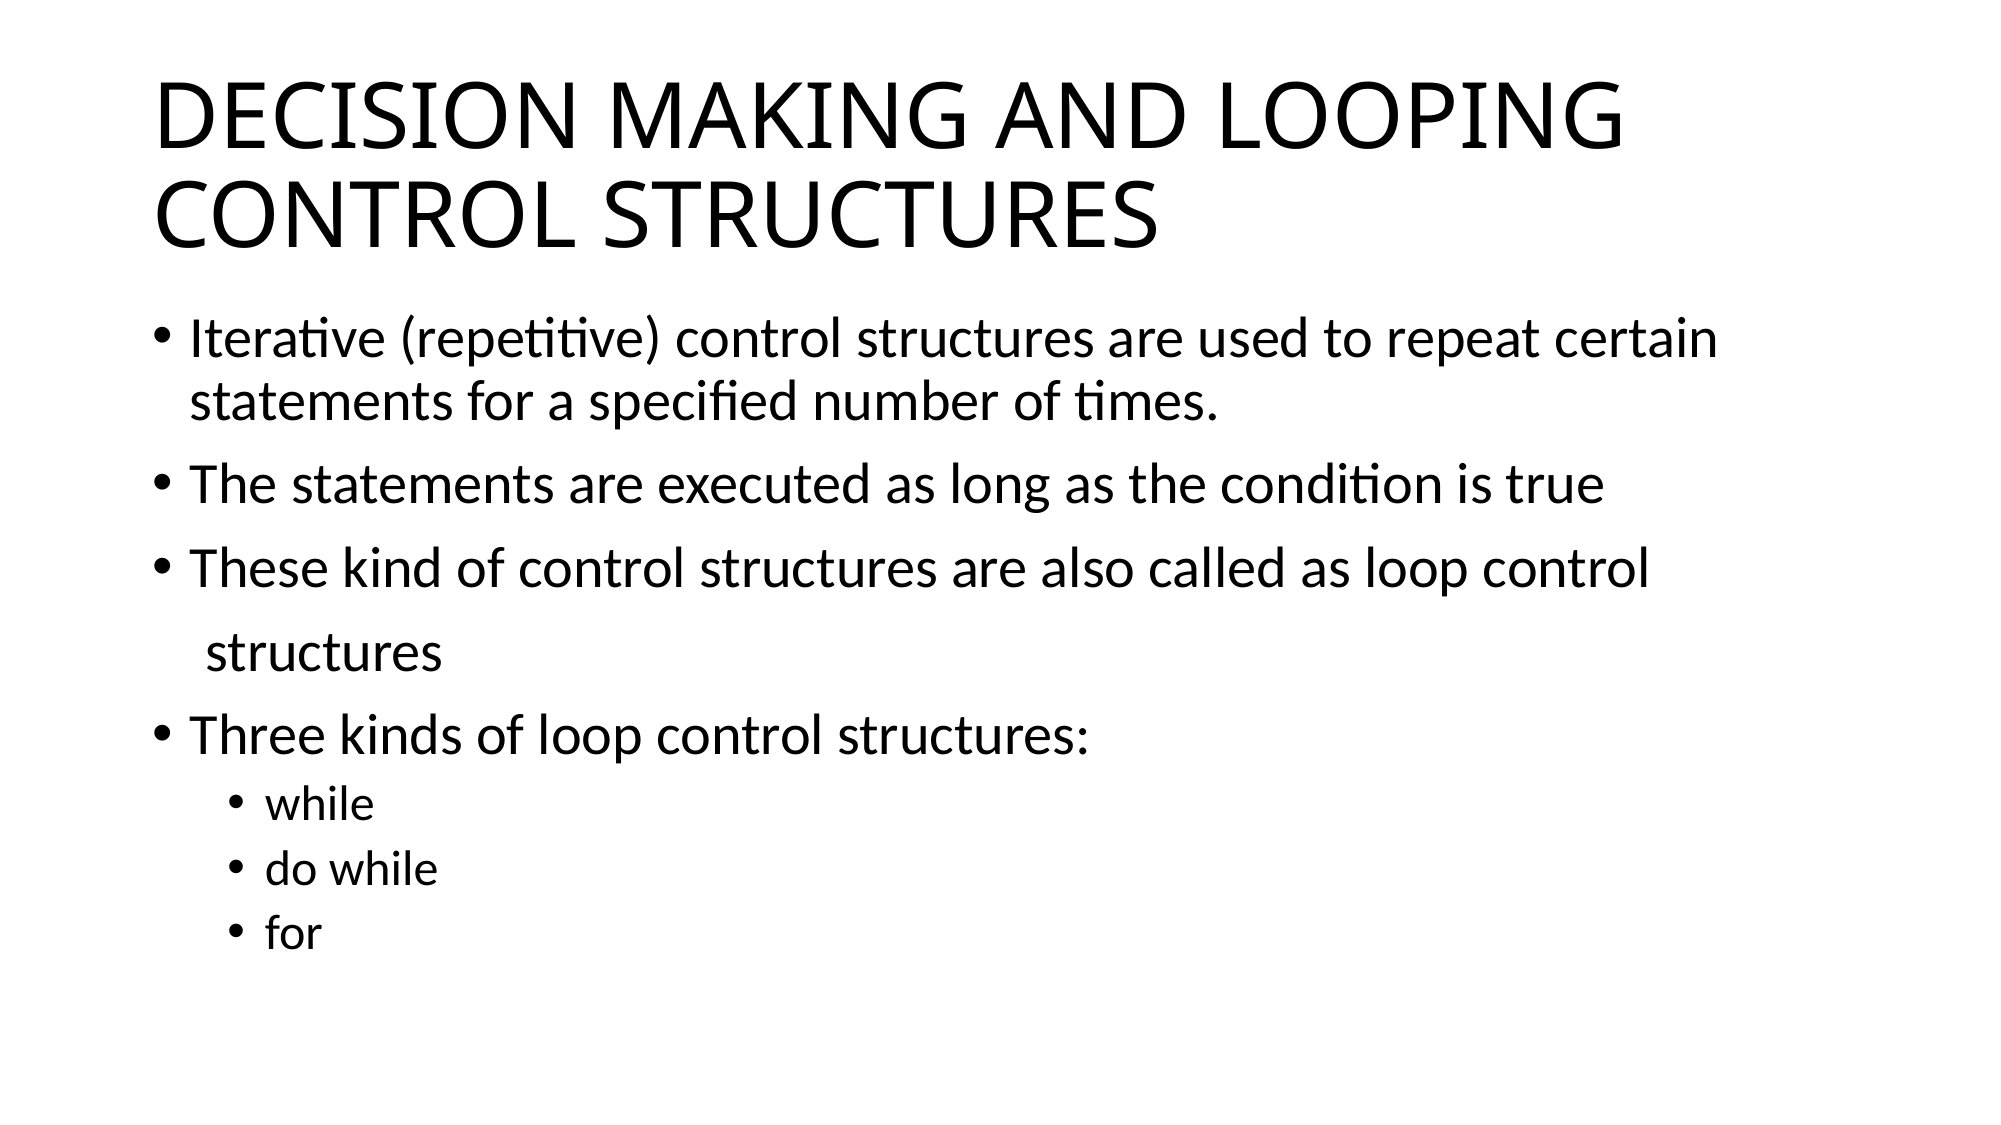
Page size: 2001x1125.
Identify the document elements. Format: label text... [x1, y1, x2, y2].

title DECISION MAKING AND LOOPING CONTROL STRUCTURES [137, 59, 1863, 278]
list Iterative (repetitive) control structures are used to repeat certain statements for a specified number of times. The statements are executed as long as the condition is true These kind of control structures are also called as loop control structures Three kinds of loop control structures: while do while for [137, 299, 1863, 1014]
